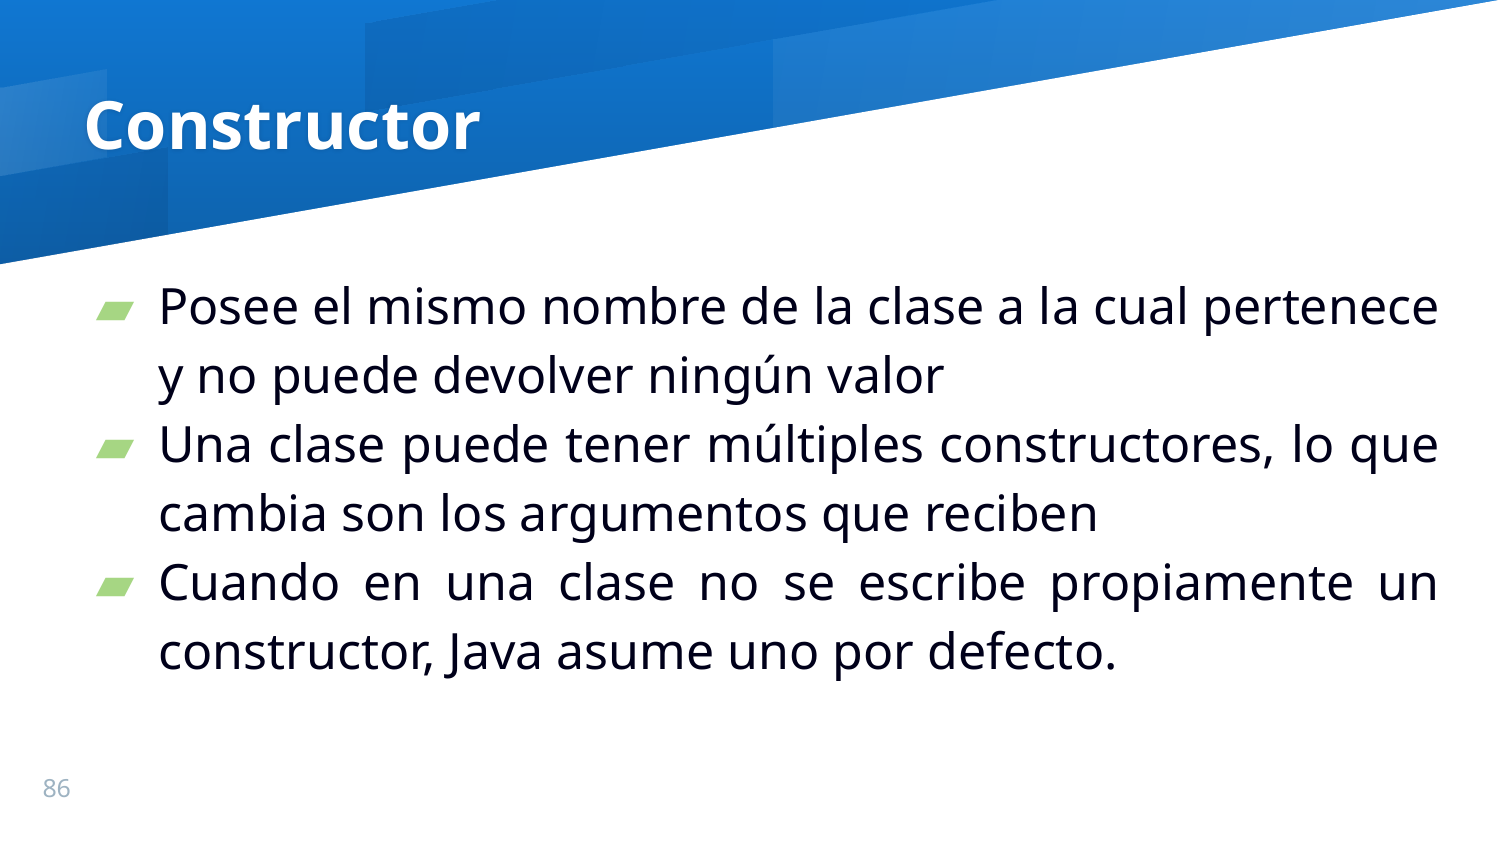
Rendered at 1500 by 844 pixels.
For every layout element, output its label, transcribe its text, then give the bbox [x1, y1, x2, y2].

title Constructor [83, 41, 1141, 205]
slide_number 86 [42, 766, 122, 807]
list Posee el mismo nombre de la clase a la cual pertenece y no puede devolver ningún valor Una clase puede tener múltiples constructores, lo que cambia son los argumentos que reciben Cuando en una clase no se escribe propiamente un constructor, Java asume uno por defecto. [83, 265, 1441, 744]
